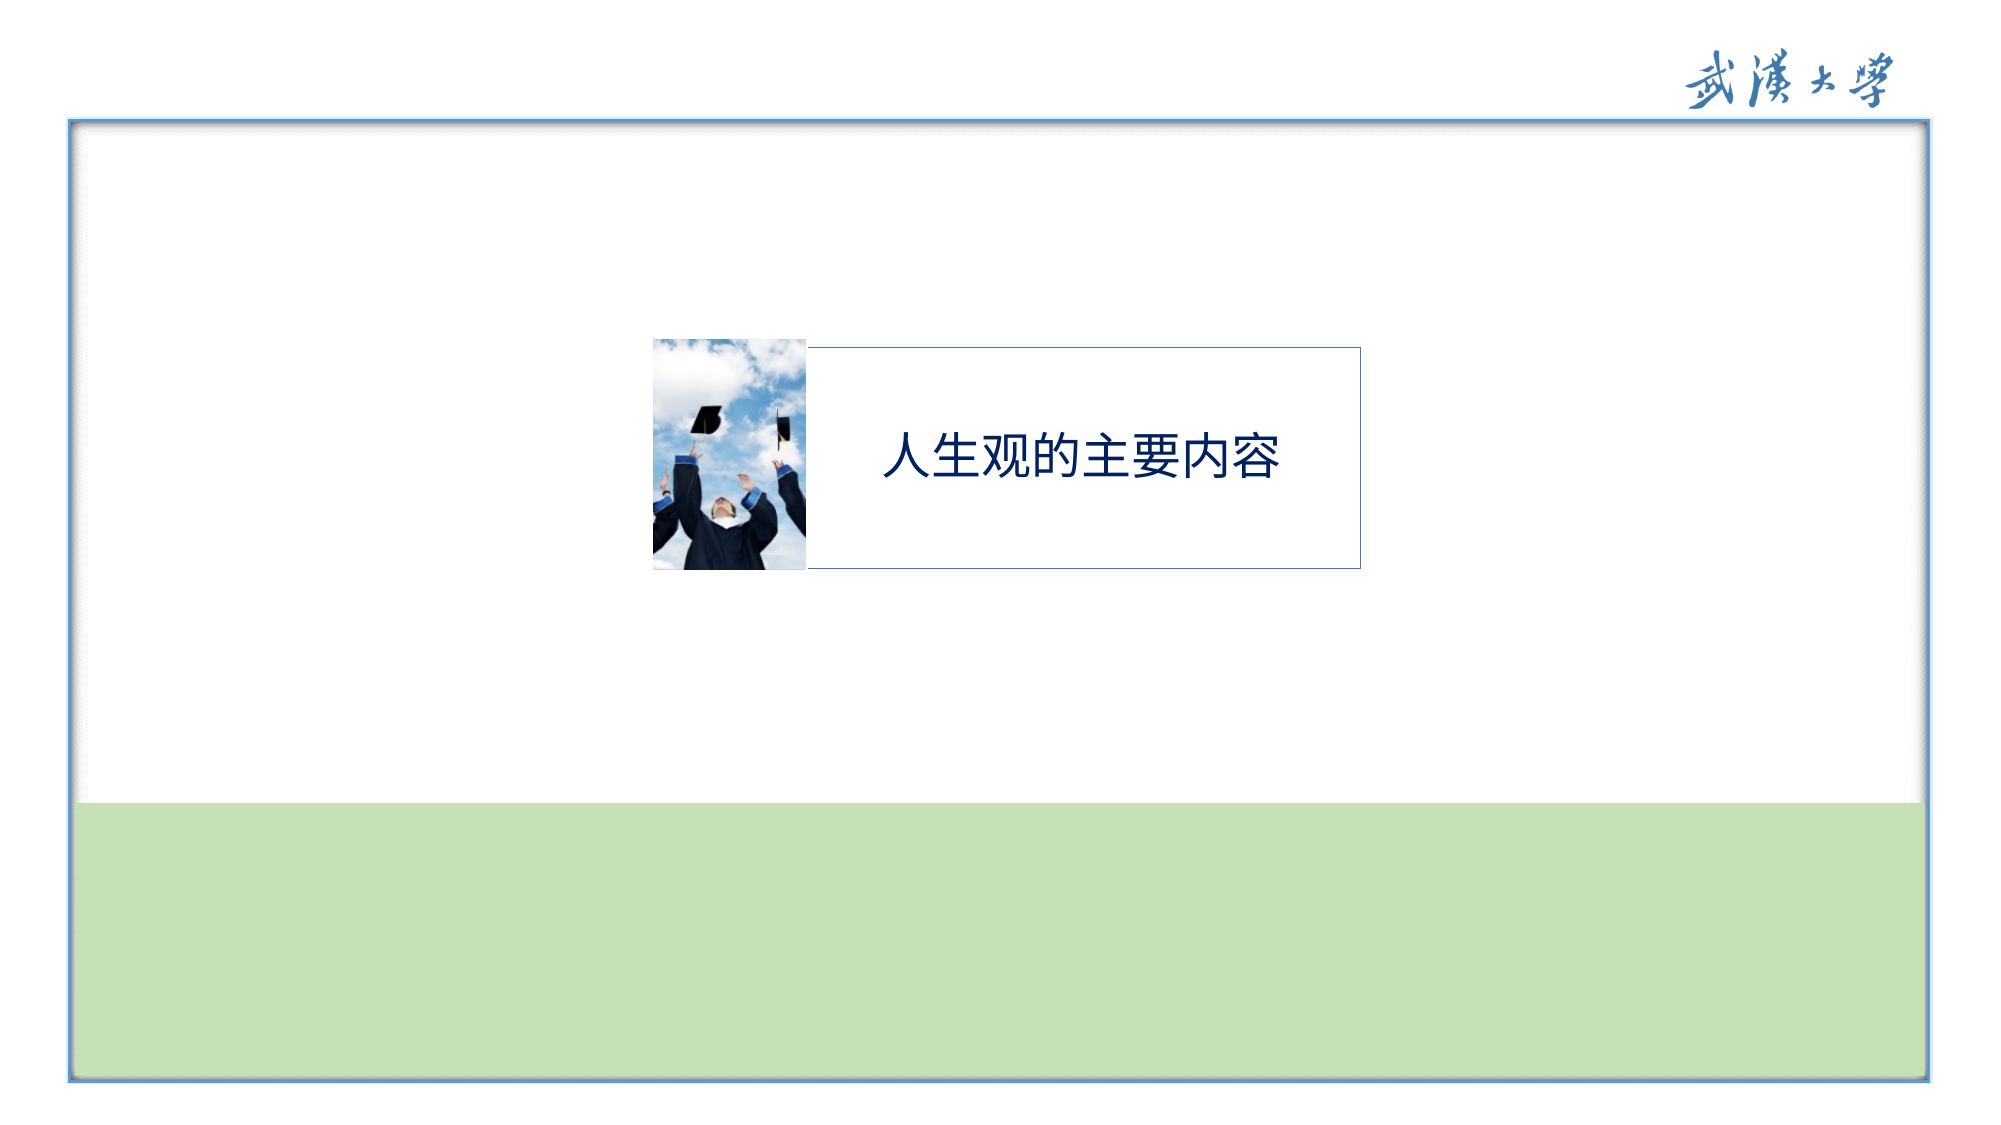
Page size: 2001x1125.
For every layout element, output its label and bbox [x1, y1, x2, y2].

text_box [74, 802, 1926, 1077]
text_box [651, 85, 1391, 845]
picture [66, 117, 1933, 1084]
